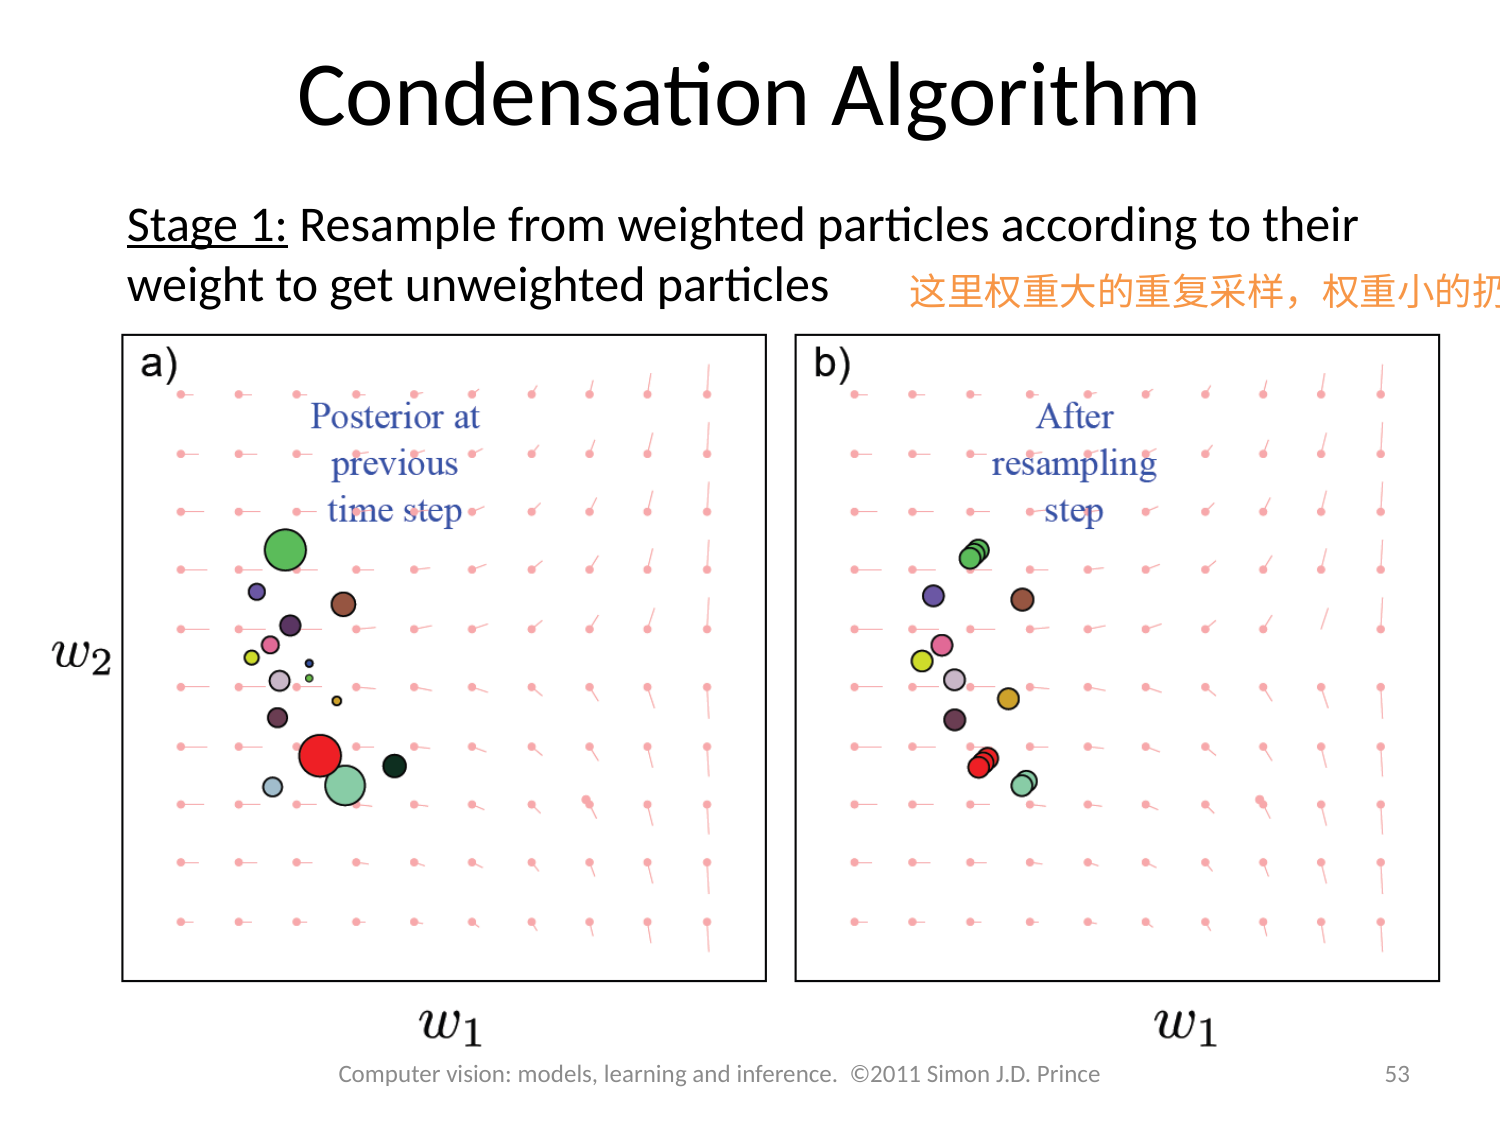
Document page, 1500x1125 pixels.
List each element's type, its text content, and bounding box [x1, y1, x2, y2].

picture [29, 319, 1454, 995]
text_box Stage 1: Resample from weighted particles according to their weight to get unweighted particles [112, 184, 1388, 317]
picture [123, 999, 1448, 1047]
text_box 53 [1140, 1055, 1425, 1103]
title Condensation Algorithm [75, 0, 1425, 183]
text_box Computer vision: models, learning and inference. ©2011 Simon J.D. Prince [301, 1055, 1140, 1103]
text_box 这里权重大的重复采样，权重小的扔掉 [895, 260, 1500, 321]
